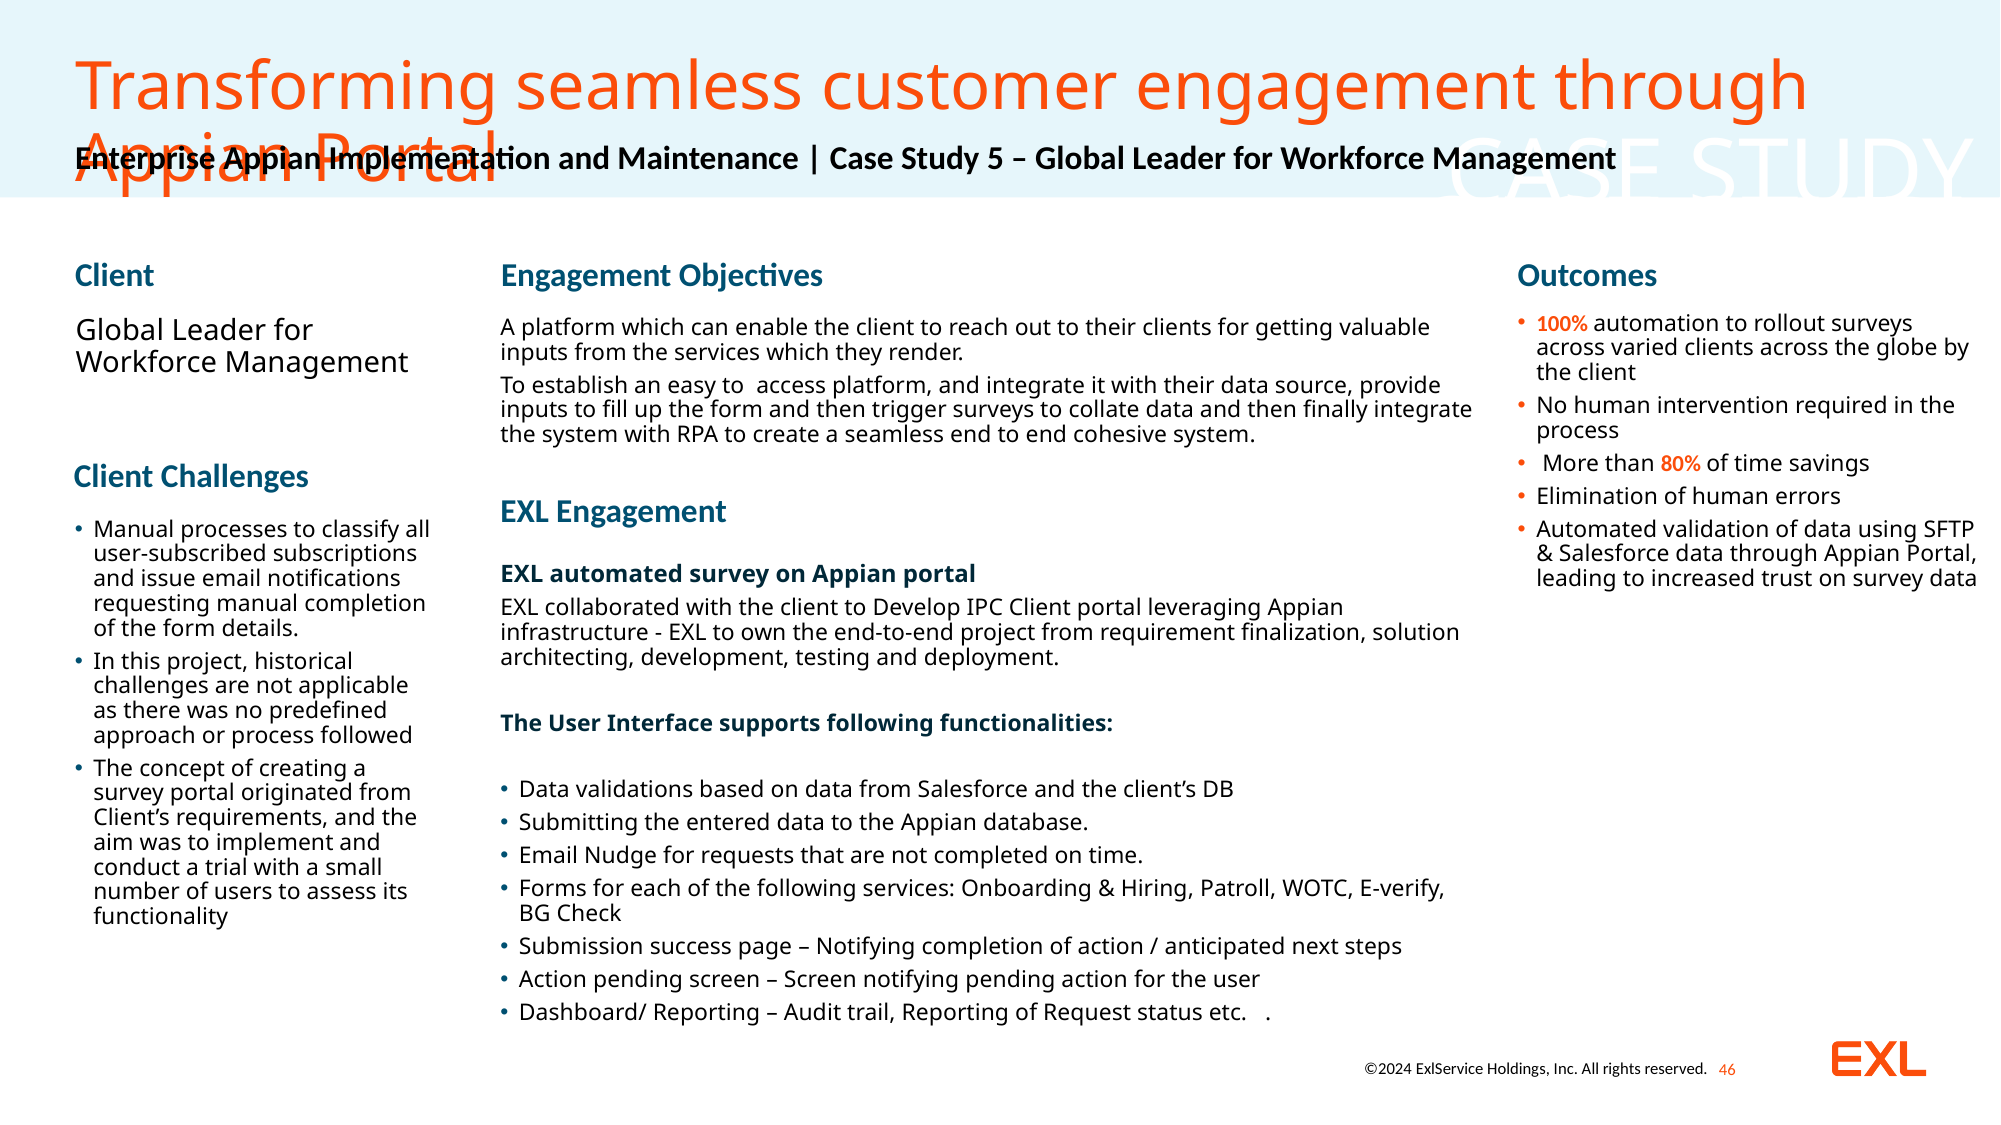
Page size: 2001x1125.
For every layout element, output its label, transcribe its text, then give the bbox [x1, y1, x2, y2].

list Global Leader for Workforce Management [75, 315, 436, 362]
list Client Challenges [74, 458, 436, 505]
text_box 100% automation to rollout surveys across varied clients across the globe by the client No human intervention required in the process More than 80% of time savings Elimination of human errors Automated validation of data using SFTP & Salesforce data through Appian Portal, leading to increased trust on survey data [1517, 303, 1983, 661]
list Manual processes to classify all user-subscribed subscriptions and issue email notifications requesting manual completion of the form details. In this project, historical challenges are not applicable as there was no predefined approach or process followed The concept of creating a survey portal originated from Client’s requirements, and the aim was to implement and conduct a trial with a small number of users to assess its functionality [74, 517, 436, 947]
text_box Outcomes [1517, 257, 1957, 304]
text_box A platform which can enable the client to reach out to their clients for getting valuable inputs from the services which they render. To establish an easy to access platform, and integrate it with their data source, provide inputs to fill up the form and then trigger surveys to collate data and then finally integrate the system with RPA to create a seamless end to end cohesive system. [500, 315, 1480, 482]
list Engagement Objectives [501, 257, 989, 304]
text_box EXL Engagement [500, 493, 897, 540]
picture [1797, 1006, 1961, 1111]
list Client [75, 257, 437, 304]
list Enterprise Appian Implementation and Maintenance | Case Study 5 – Global Leader for Workforce Management [75, 140, 1665, 190]
list Transforming seamless customer engagement through Appian Portal [75, 51, 1966, 144]
text_box EXL automated survey on Appian portal EXL collaborated with the client to Develop IPC Client portal leveraging Appian infrastructure - EXL to own the end-to-end project from requirement finalization, solution architecting, development, testing and deployment. The User Interface supports following functionalities: Data validations based on data from Salesforce and the client’s DB Submitting the entered data to the Appian database. Email Nudge for requests that are not completed on time. Forms for each of the following services: Onboarding & Hiring, Patroll, WOTC, E-verify, BG Check Submission success page – Notifying completion of action / anticipated next steps Action pending screen – Screen notifying pending action for the user Dashboard/ Reporting – Audit trail, Reporting of Request status etc. . [500, 561, 1480, 1013]
